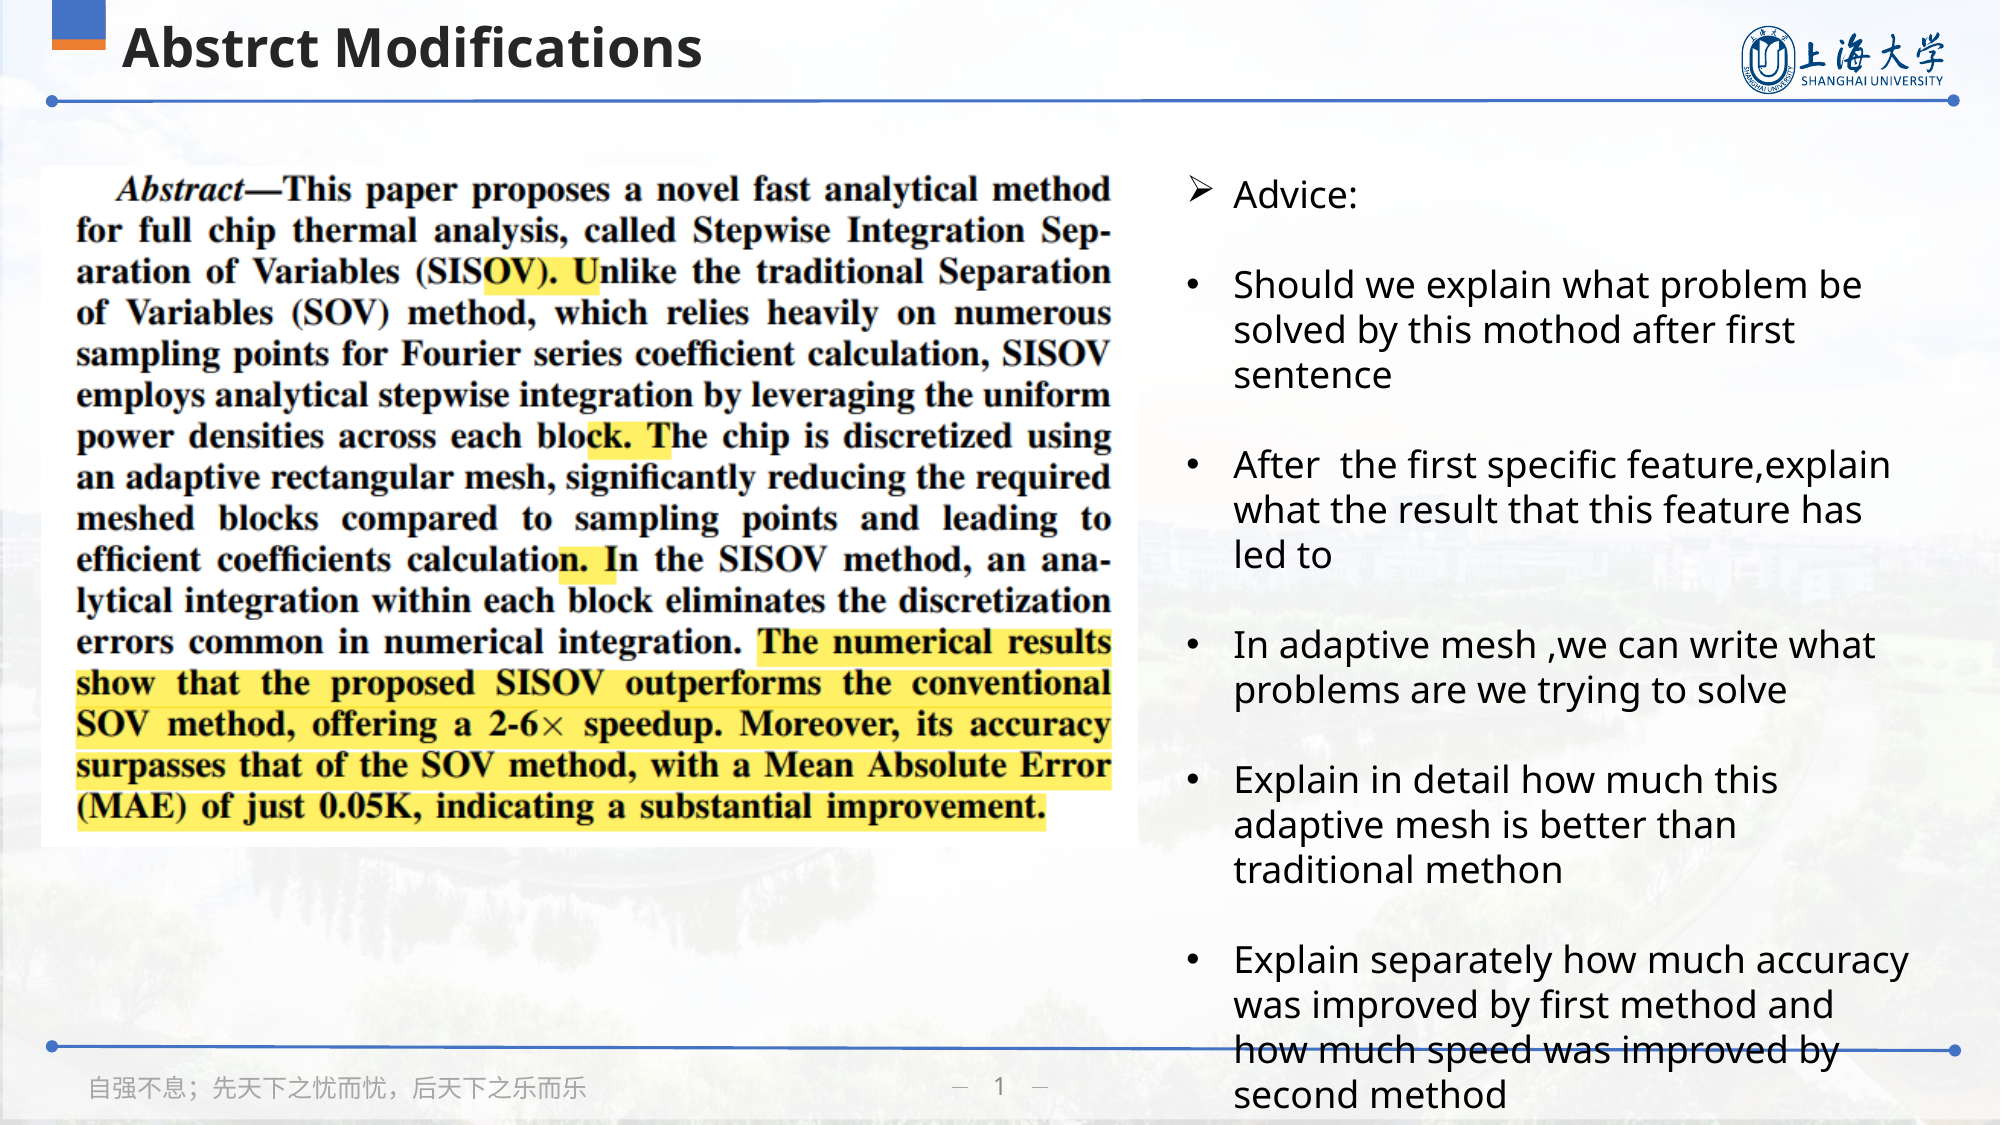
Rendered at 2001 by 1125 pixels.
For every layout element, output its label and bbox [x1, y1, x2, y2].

picture [0, 0, 2000, 1125]
text_box [51, 1046, 1955, 1051]
text_box [53, 0, 104, 52]
text_box [1741, 25, 1945, 95]
